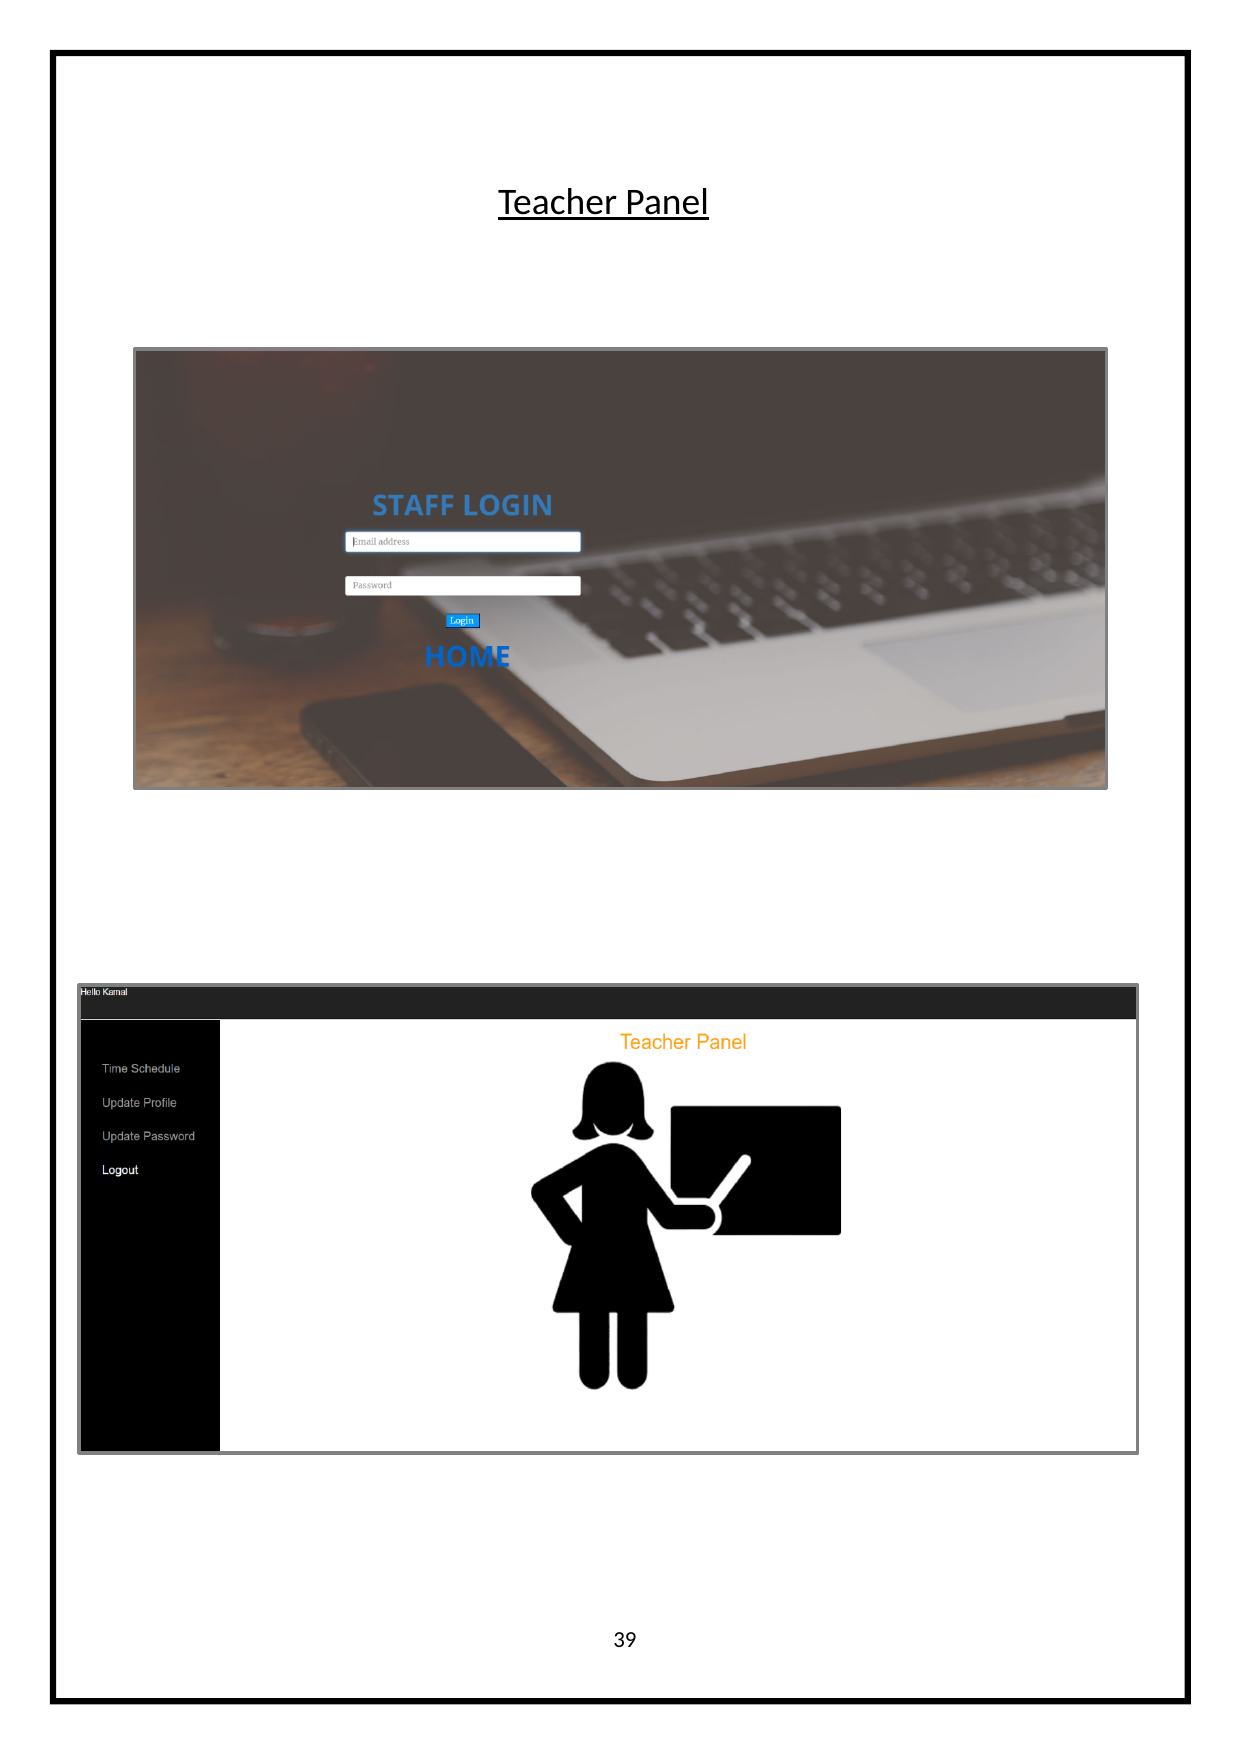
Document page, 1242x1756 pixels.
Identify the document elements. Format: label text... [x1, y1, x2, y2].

picture [136, 350, 1105, 788]
text_box Teacher Panel [483, 169, 734, 230]
slide_number 39 [607, 1628, 643, 1756]
text_box [49, 49, 1191, 1705]
picture [80, 986, 1137, 1452]
